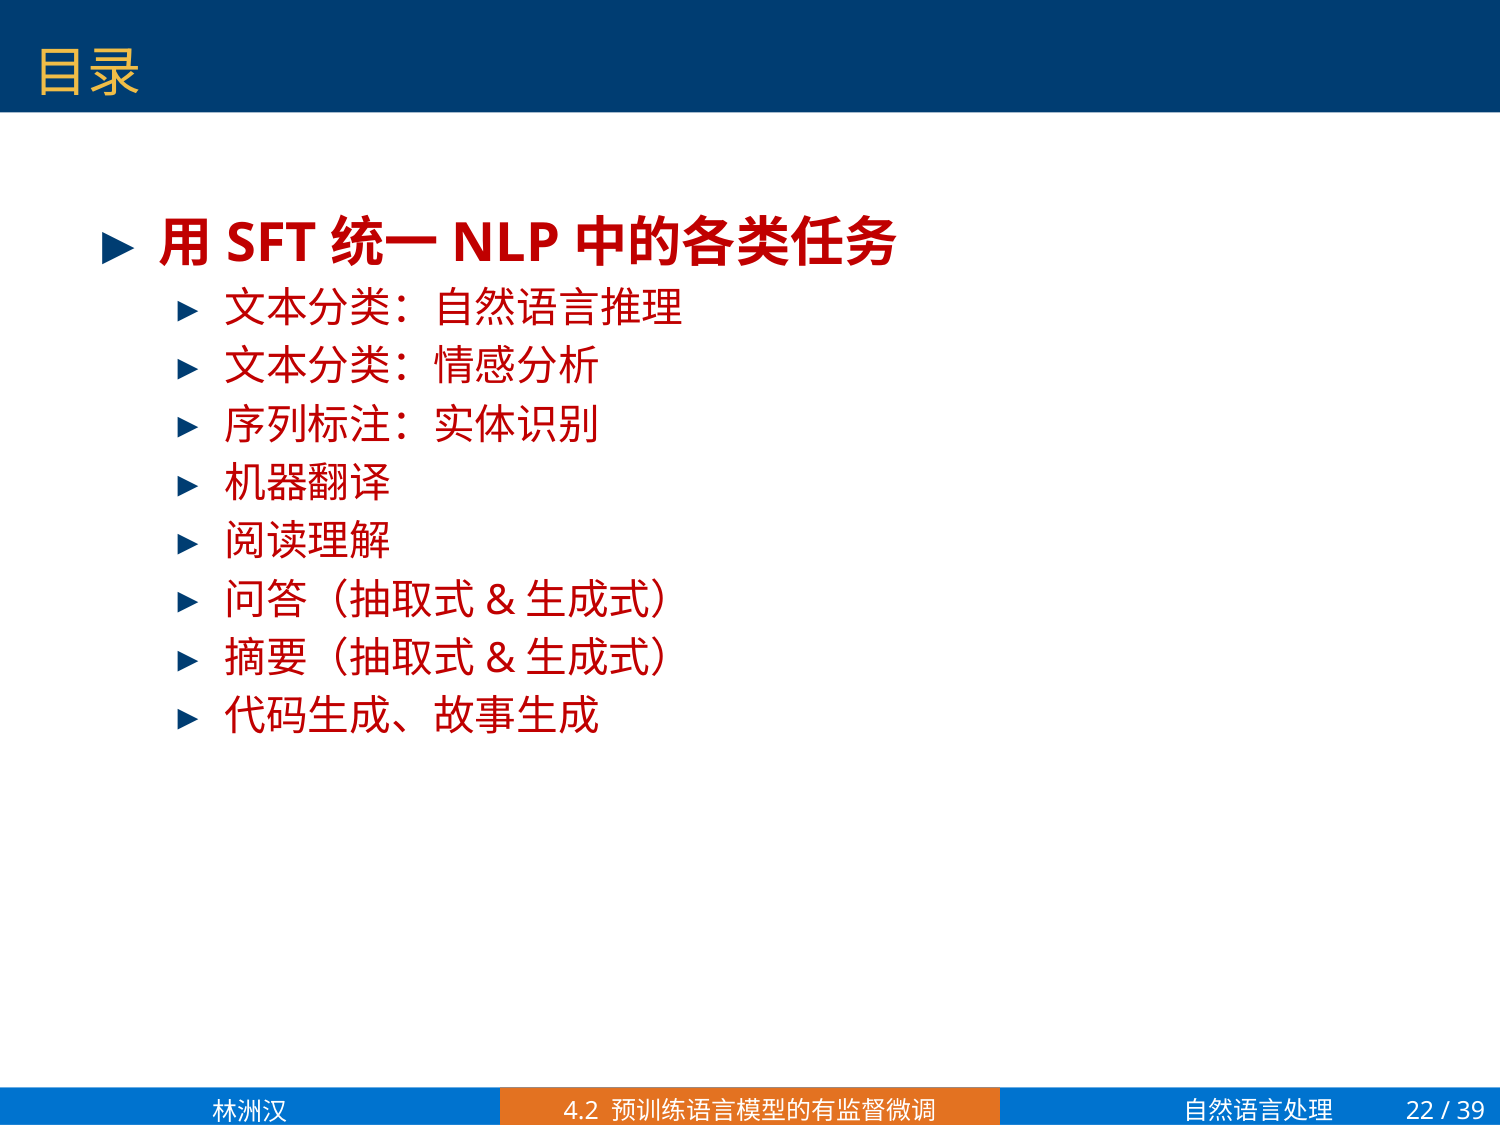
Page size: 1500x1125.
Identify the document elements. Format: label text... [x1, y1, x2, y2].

list 用SFT统一NLP中的各类任务 文本分类：自然语言推理 文本分类：情感分析 序列标注：实体识别 机器翻译 阅读理解 问答（抽取式&生成式） 摘要（抽取式&生成式） 代码生成、故事生成 [87, 200, 1400, 1091]
title 目录 [18, 24, 1313, 115]
